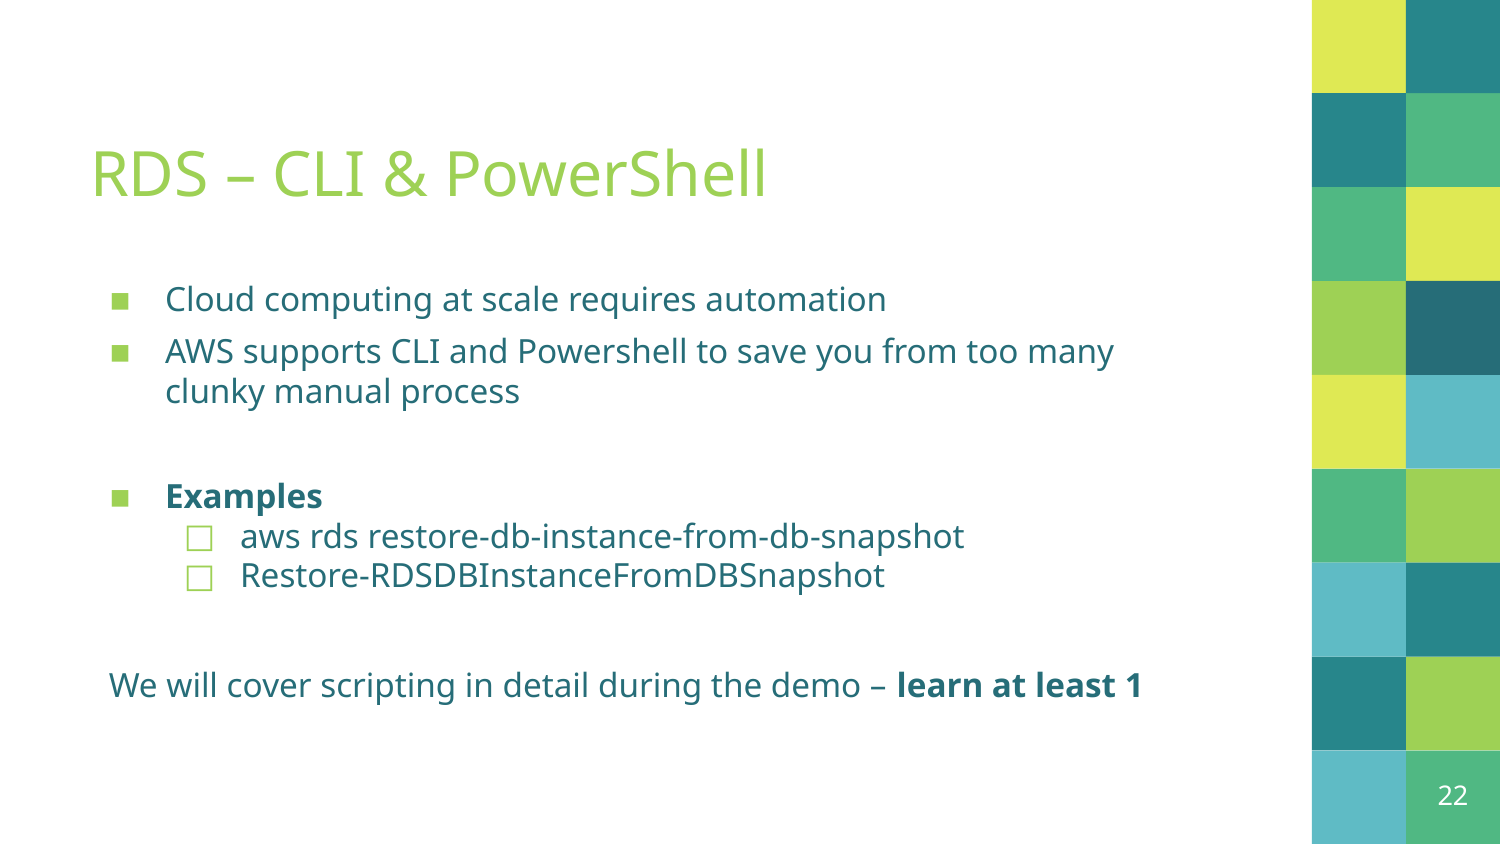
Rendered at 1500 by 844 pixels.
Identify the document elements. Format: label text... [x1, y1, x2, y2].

text_box Cloud computing at scale requires automation AWS supports CLI and Powershell to save you from too many clunky manual process Examples aws rds restore-db-instance-from-db-snapshot Restore-RDSDBInstanceFromDBSnapshot We will cover scripting in detail during the demo – learn at least 1 [74, 262, 1228, 760]
slide_number 22 [1405, 749, 1500, 844]
title RDS – CLI & PowerShell [75, 83, 1127, 225]
